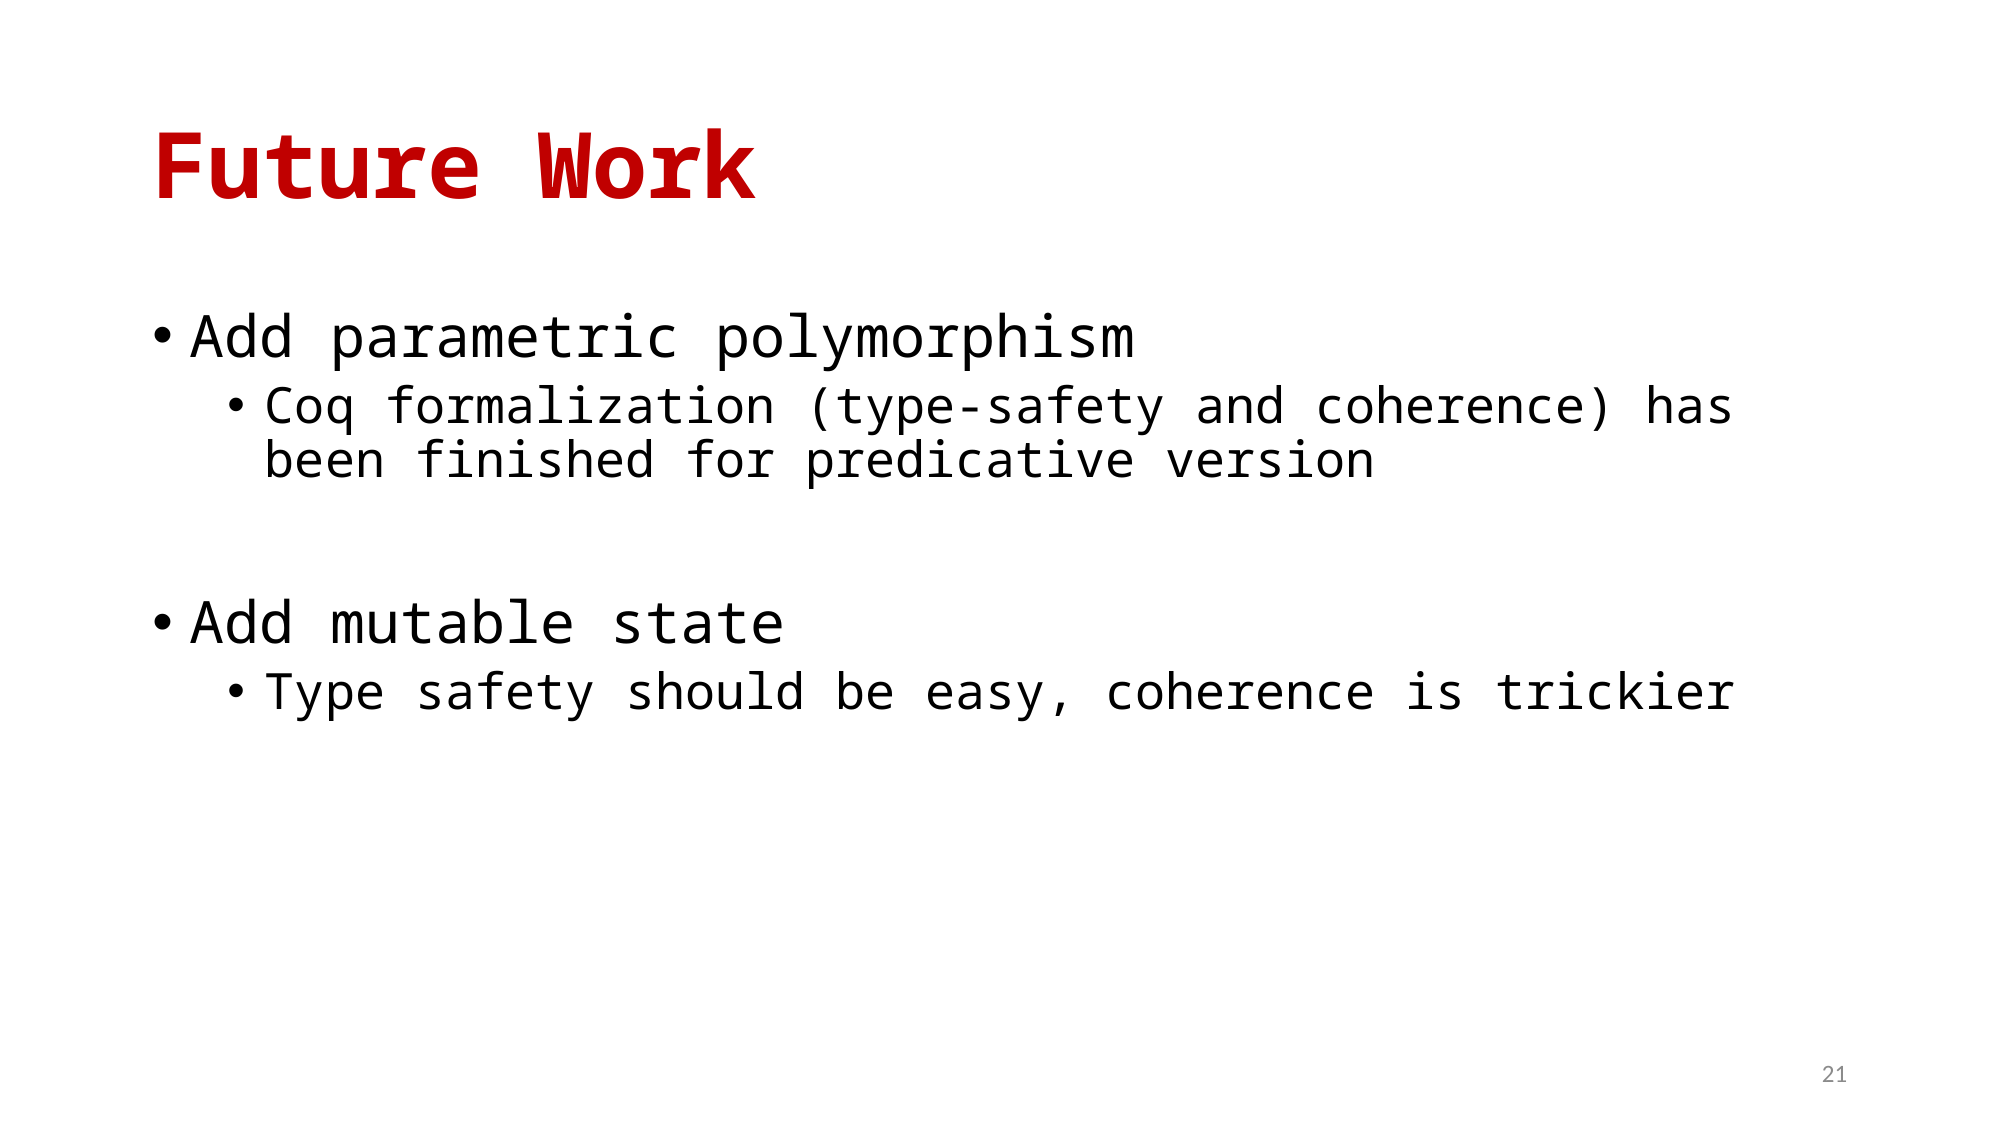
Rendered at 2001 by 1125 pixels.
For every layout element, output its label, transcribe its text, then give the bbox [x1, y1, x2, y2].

slide_number 21 [1412, 1042, 1863, 1103]
title Future Work [137, 59, 1863, 278]
list Add parametric polymorphism Coq formalization (type-safety and coherence) has been finished for predicative version Add mutable state Type safety should be easy, coherence is trickier [137, 299, 1863, 1014]
